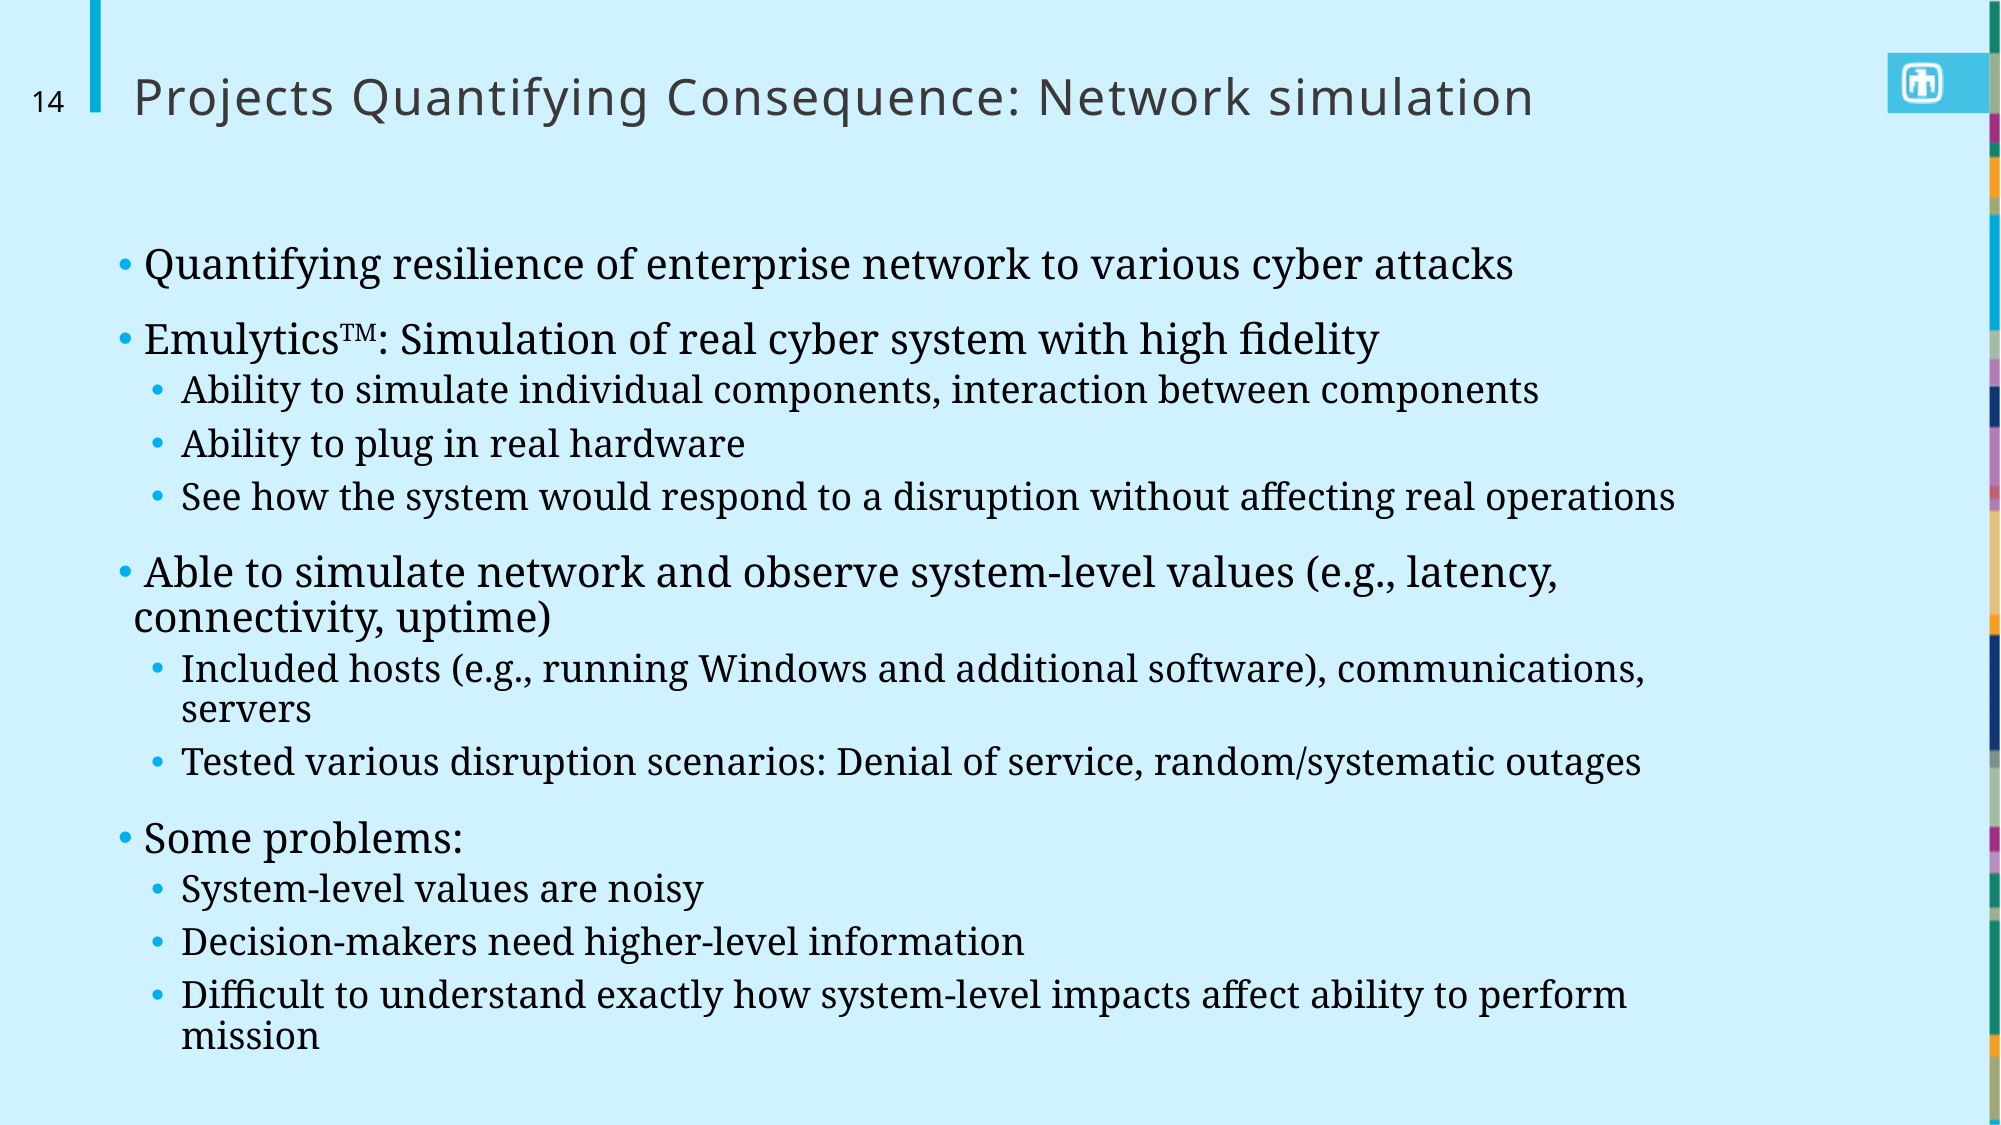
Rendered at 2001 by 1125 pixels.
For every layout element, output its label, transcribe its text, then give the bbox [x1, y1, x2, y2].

slide_number 14 [10, 73, 80, 133]
picture [1901, 62, 1944, 104]
picture [1990, 330, 1999, 1120]
list Quantifying resilience of enterprise network to various cyber attacks EmulyticsTM: Simulation of real cyber system with high fidelity Ability to simulate individual components, interaction between components Ability to plug in real hardware See how the system would respond to a disruption without affecting real operations Able to simulate network and observe system-level values (e.g., latency, connectivity, uptime) Included hosts (e.g., running Windows and additional software), communications, servers Tested various disruption scenarios: Denial of service, random/systematic outages Some problems: System-level values are noisy Decision-makers need higher-level information Difficult to understand exactly how system-level impacts affect ability to perform mission [118, 236, 1769, 1086]
title Projects Quantifying Consequence: Network simulation [118, 39, 1769, 133]
picture [1990, 1, 1999, 215]
